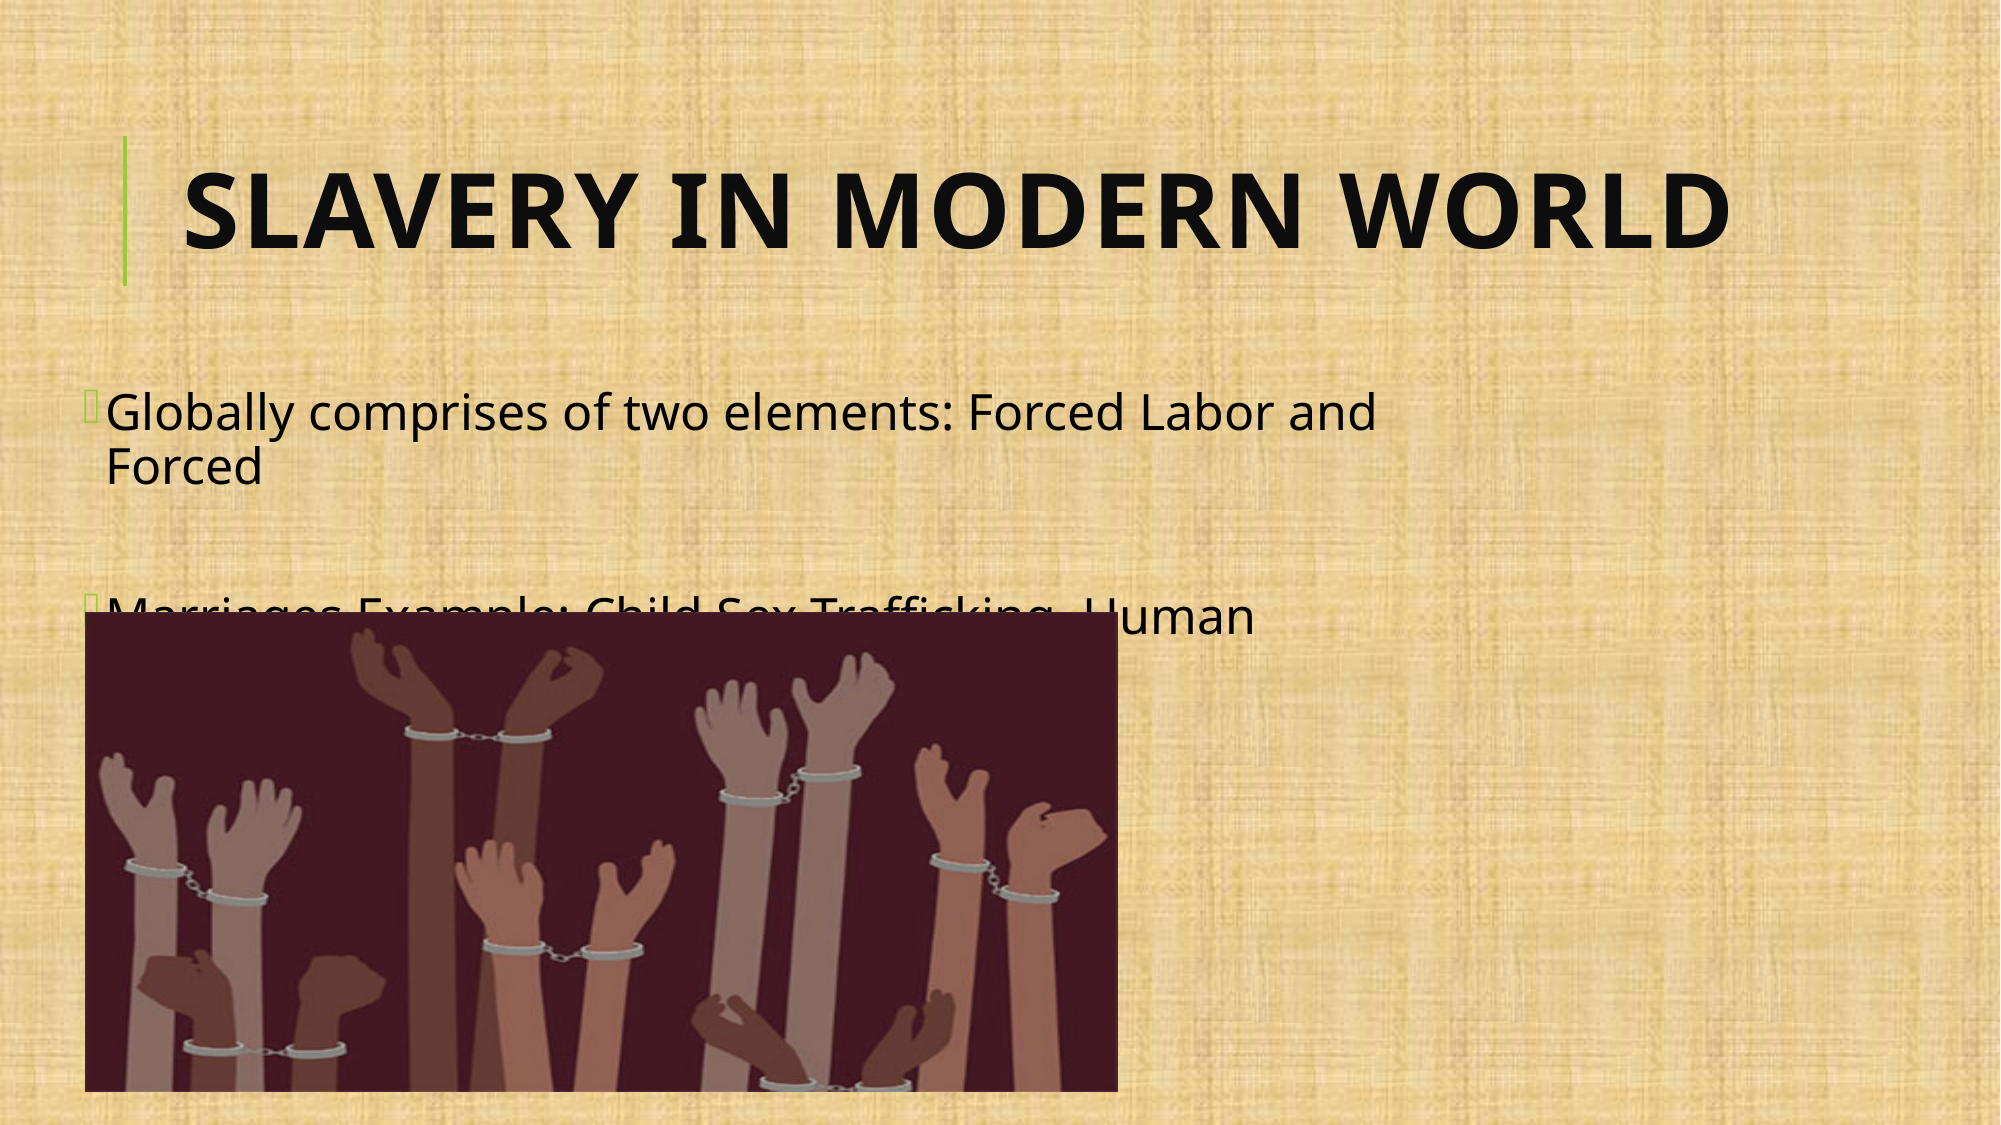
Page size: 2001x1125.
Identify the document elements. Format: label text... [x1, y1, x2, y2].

title Slavery in Modern world [168, 96, 1763, 342]
list Globally comprises of two elements: Forced Labor and Forced Marriages Example: Child Sex Trafficking, Human Trafficking [0, 379, 1469, 1040]
picture [0, 0, 2001, 1125]
